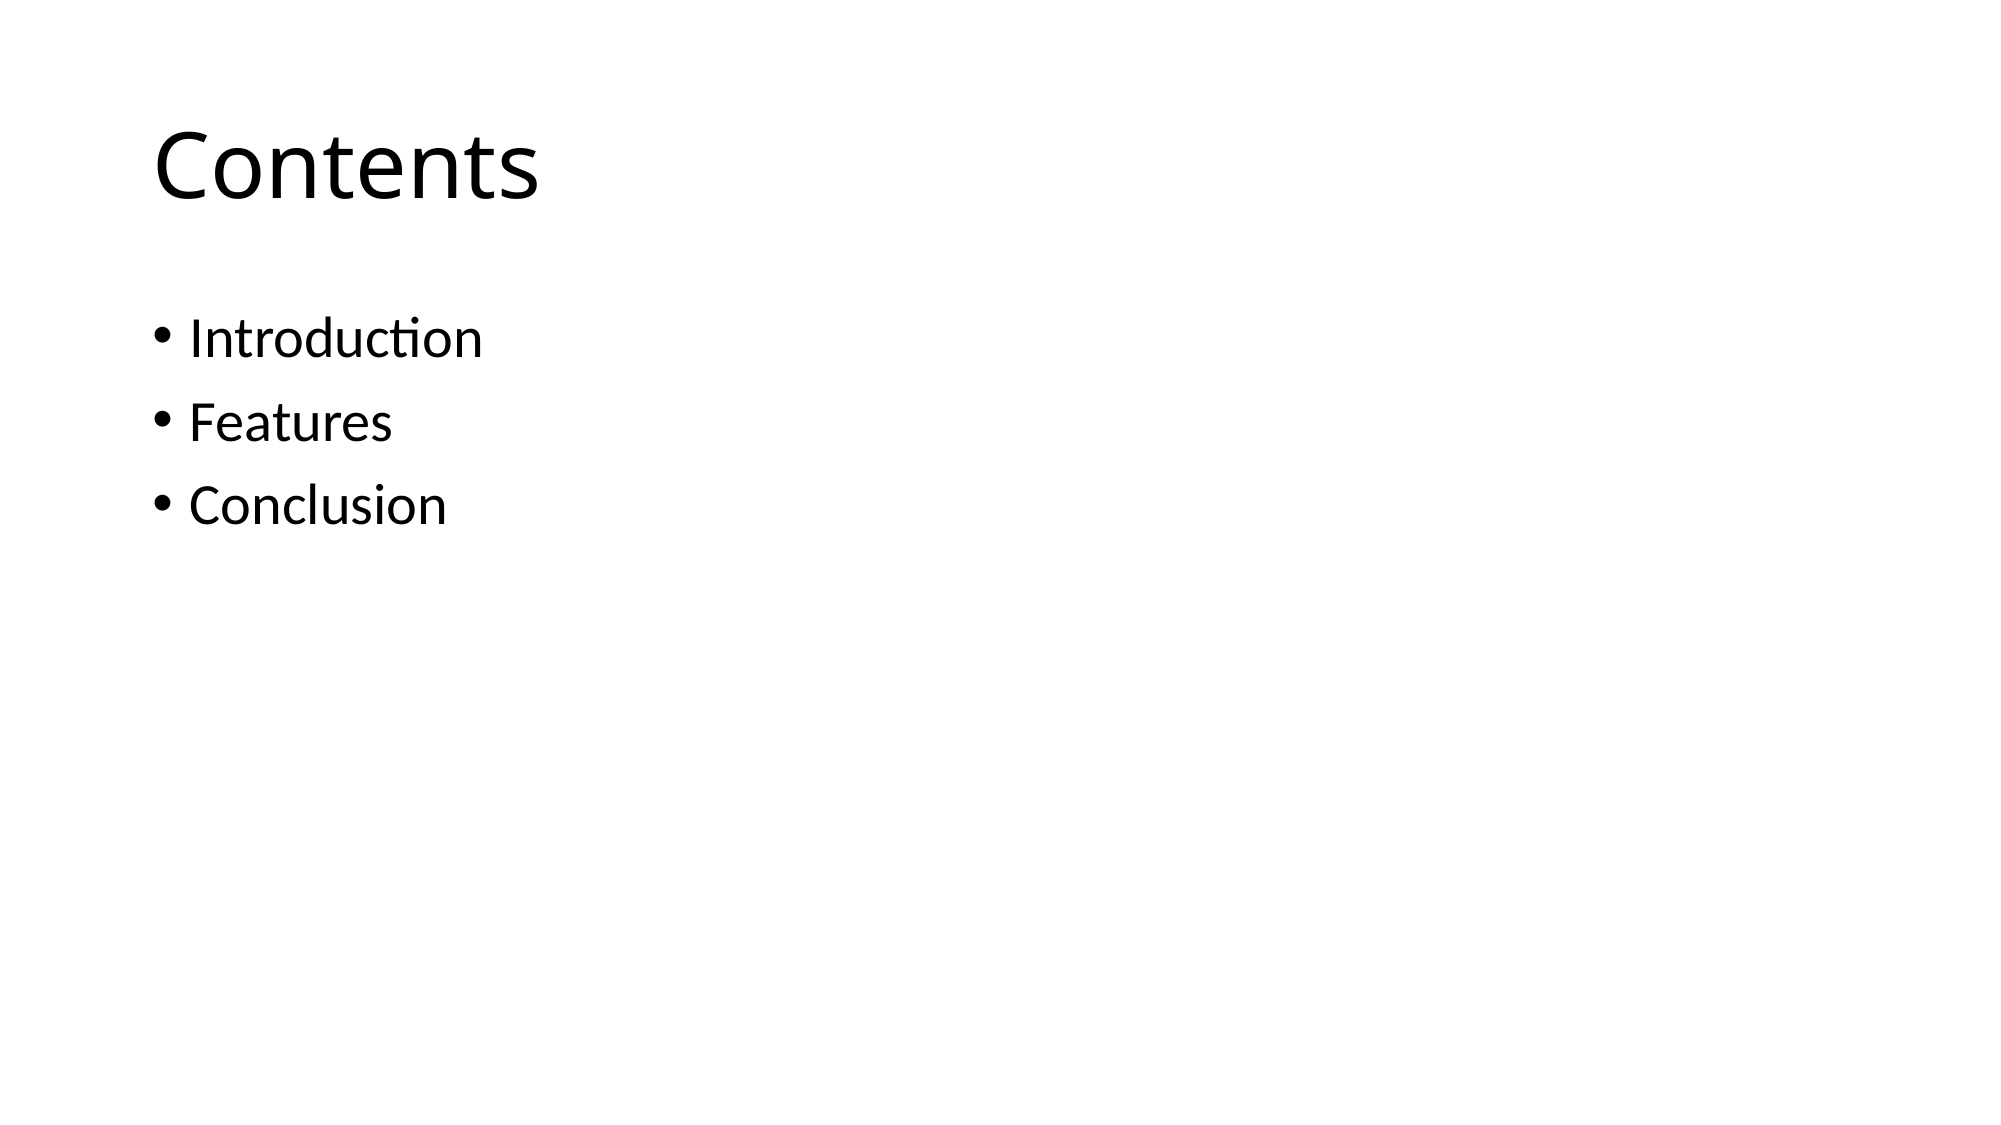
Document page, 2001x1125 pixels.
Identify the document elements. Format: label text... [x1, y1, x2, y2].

list Introduction Features Conclusion [137, 299, 1863, 1014]
title Contents [137, 59, 1863, 278]
